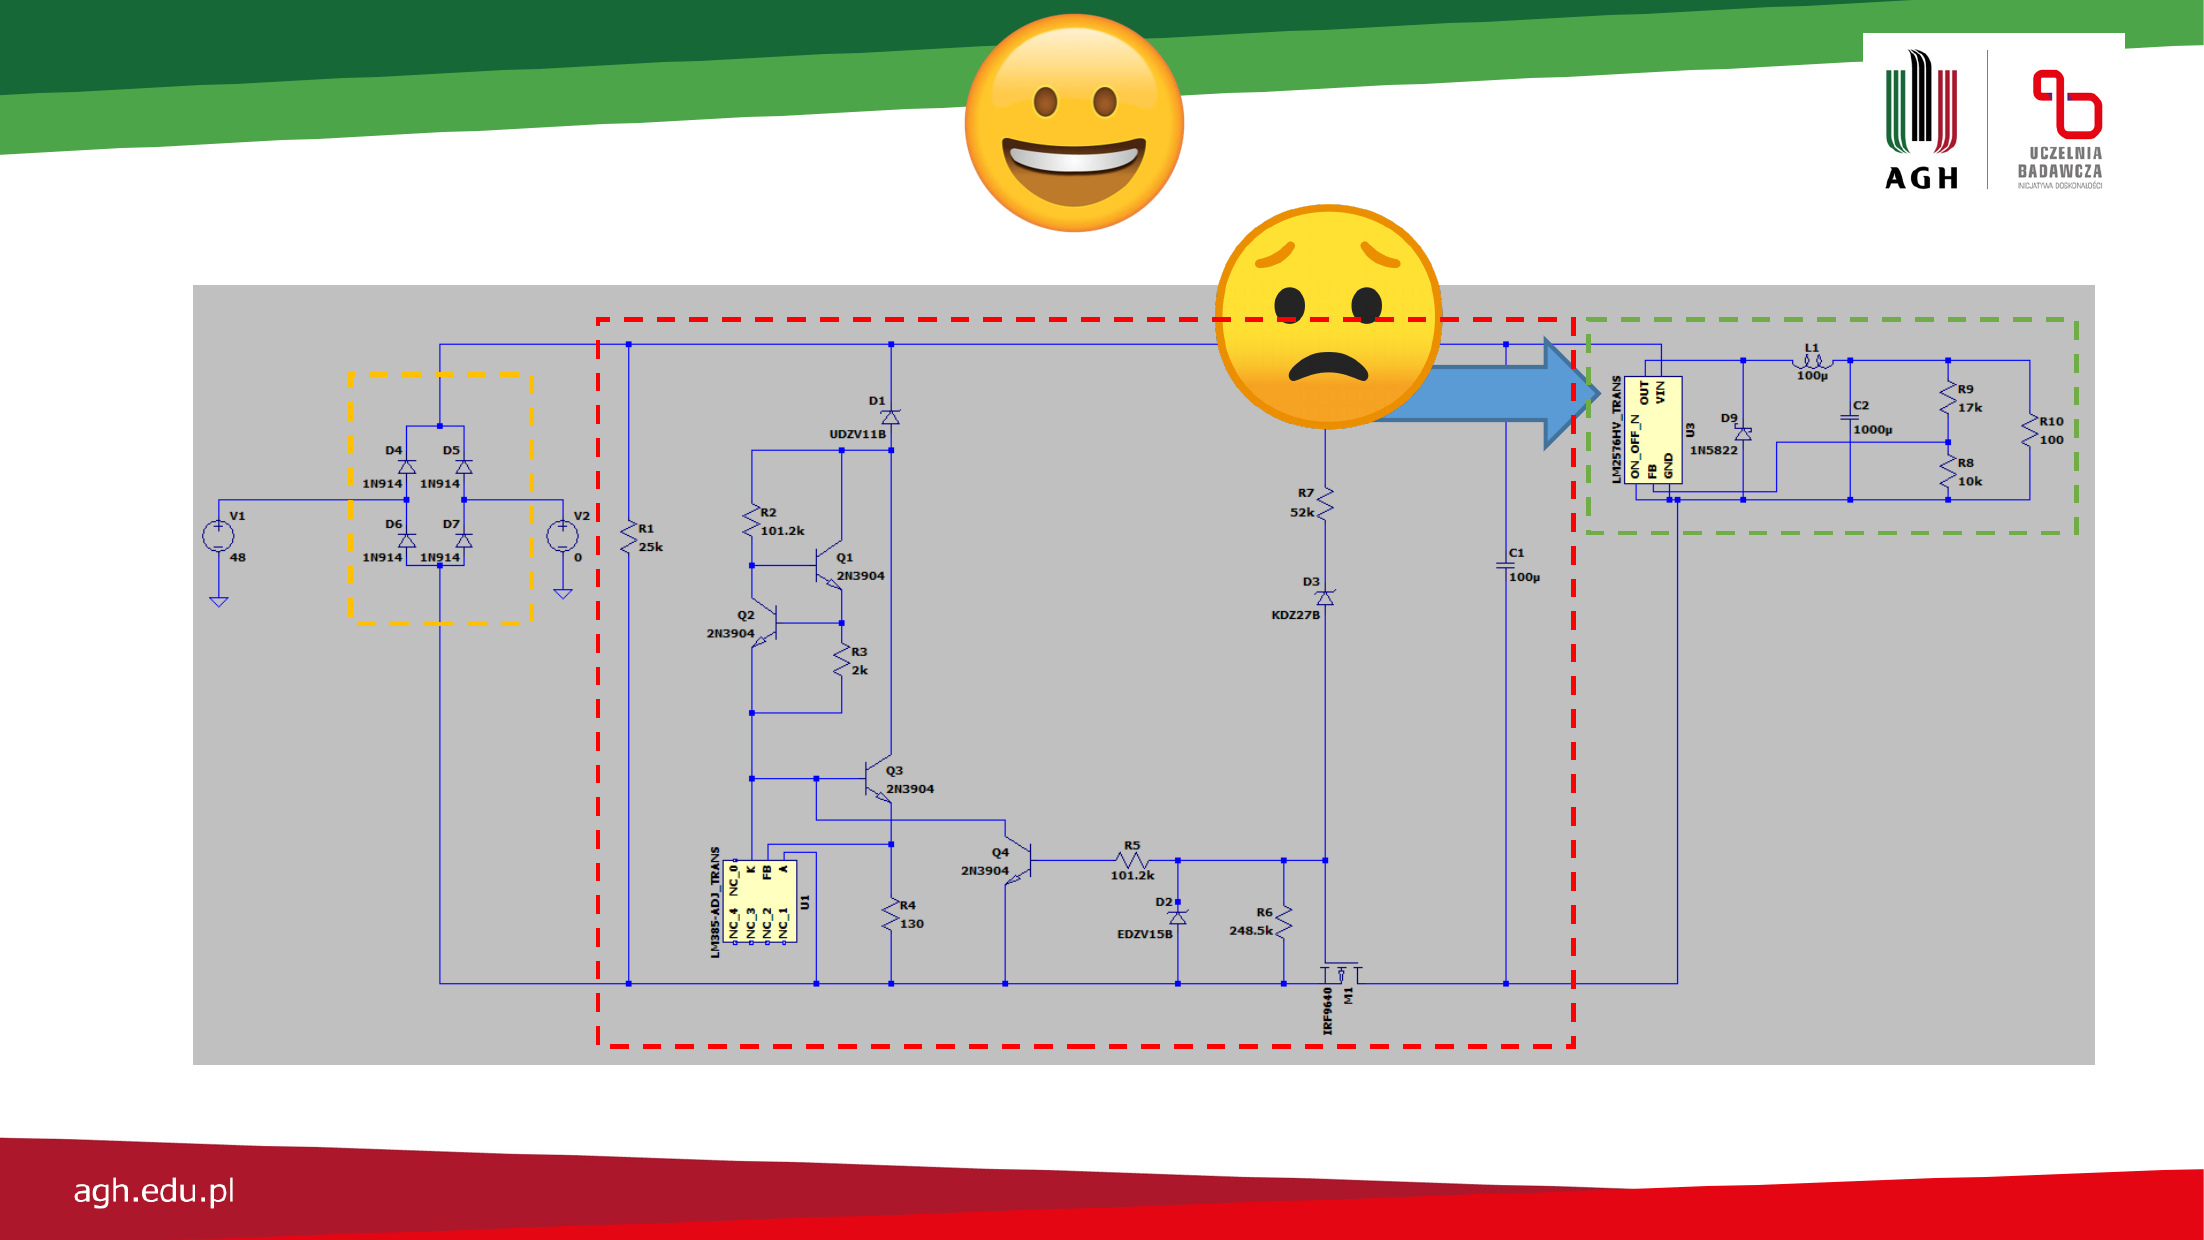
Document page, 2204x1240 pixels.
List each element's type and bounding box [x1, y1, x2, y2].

picture [0, 0, 2204, 1240]
text_box [1207, 192, 1599, 447]
